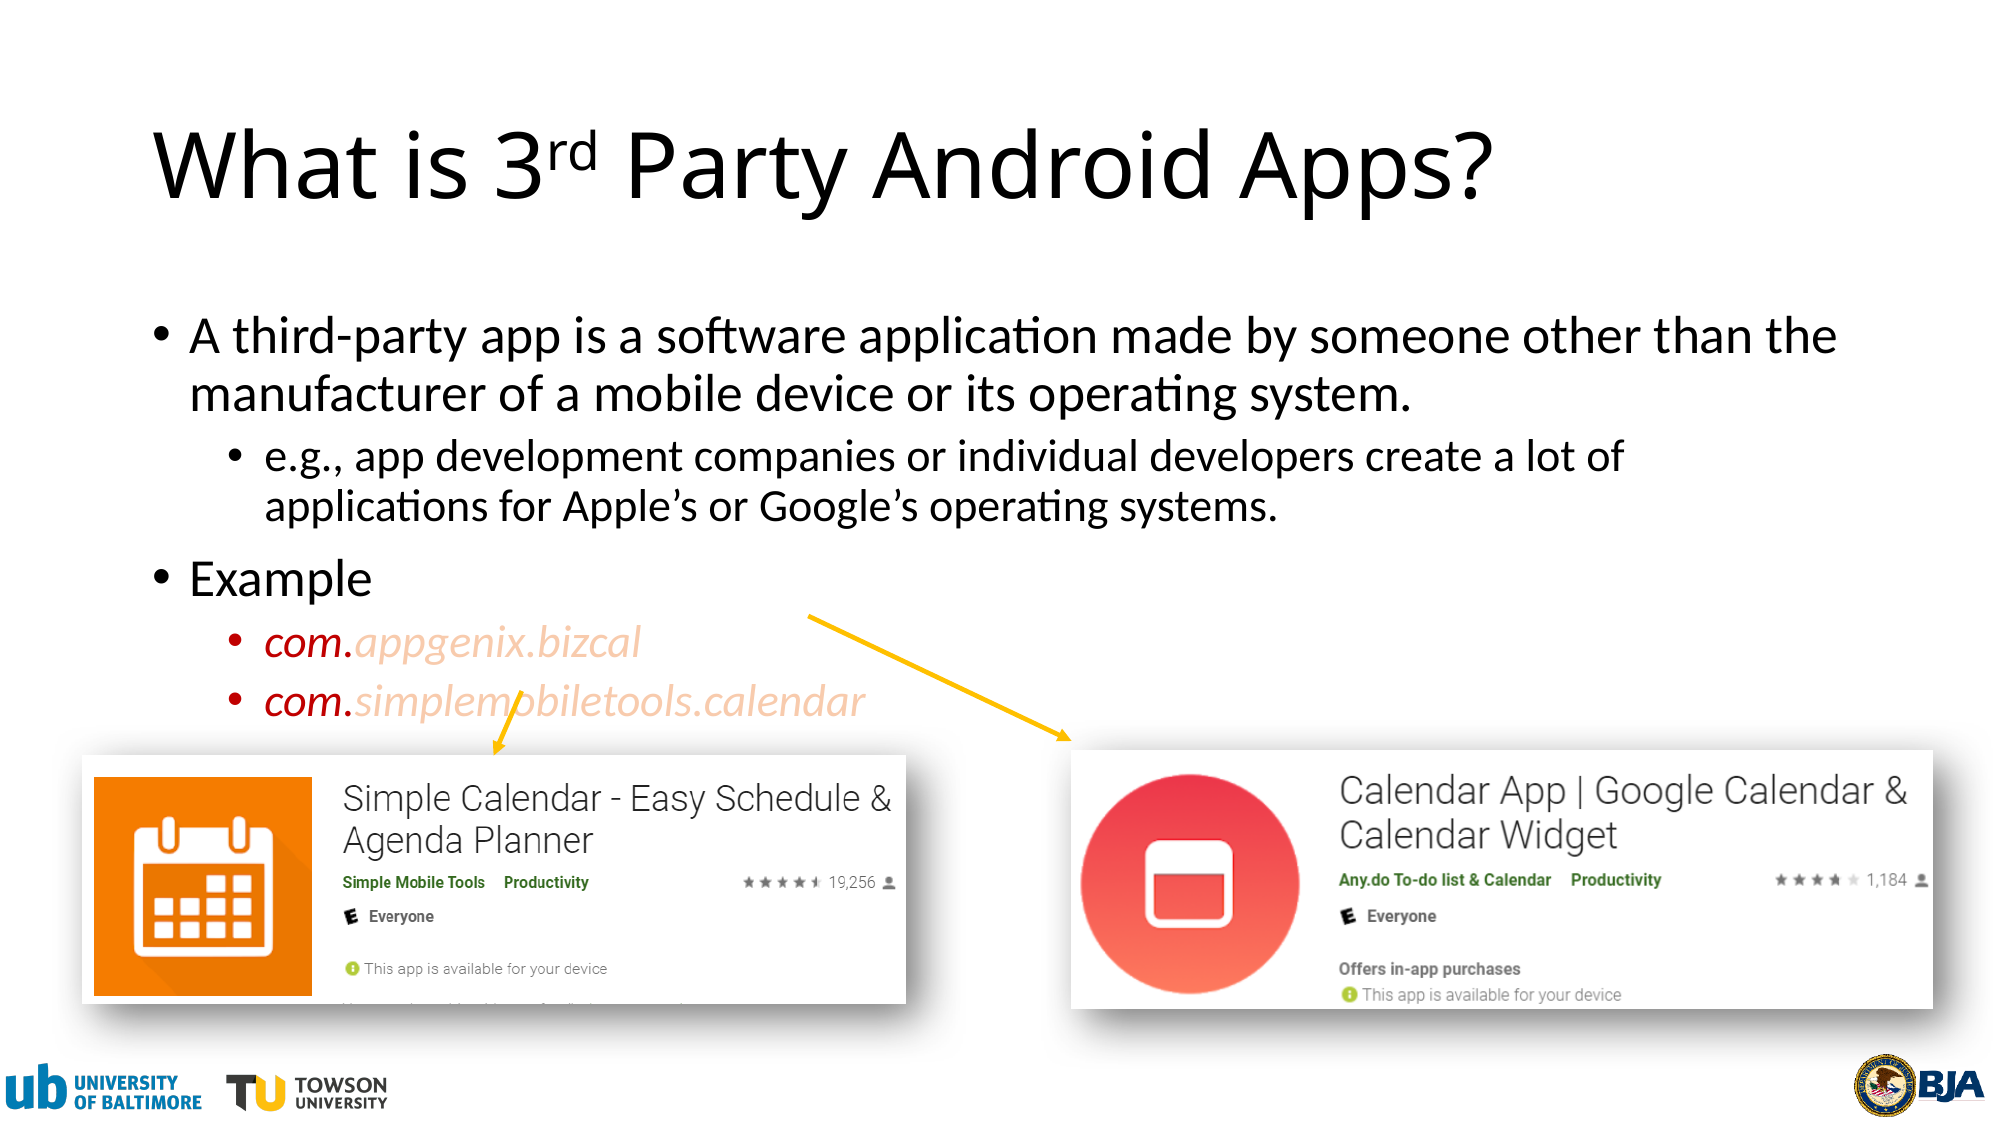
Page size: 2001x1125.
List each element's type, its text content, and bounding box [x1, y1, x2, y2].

list A third-party app is a software application made by someone other than the manufacturer of a mobile device or its operating system. e.g., app development companies or individual developers create a lot of applications for Apple’s or Google’s operating systems. Example com.appgenix.bizcal com.simplemobiletools.calendar [137, 299, 1863, 737]
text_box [808, 615, 1072, 741]
title What is 3rd Party Android Apps? [137, 59, 1863, 278]
picture [1071, 750, 1933, 1009]
picture [0, 1031, 407, 1125]
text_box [493, 690, 522, 756]
picture [1854, 1054, 1986, 1117]
picture [82, 755, 906, 1004]
